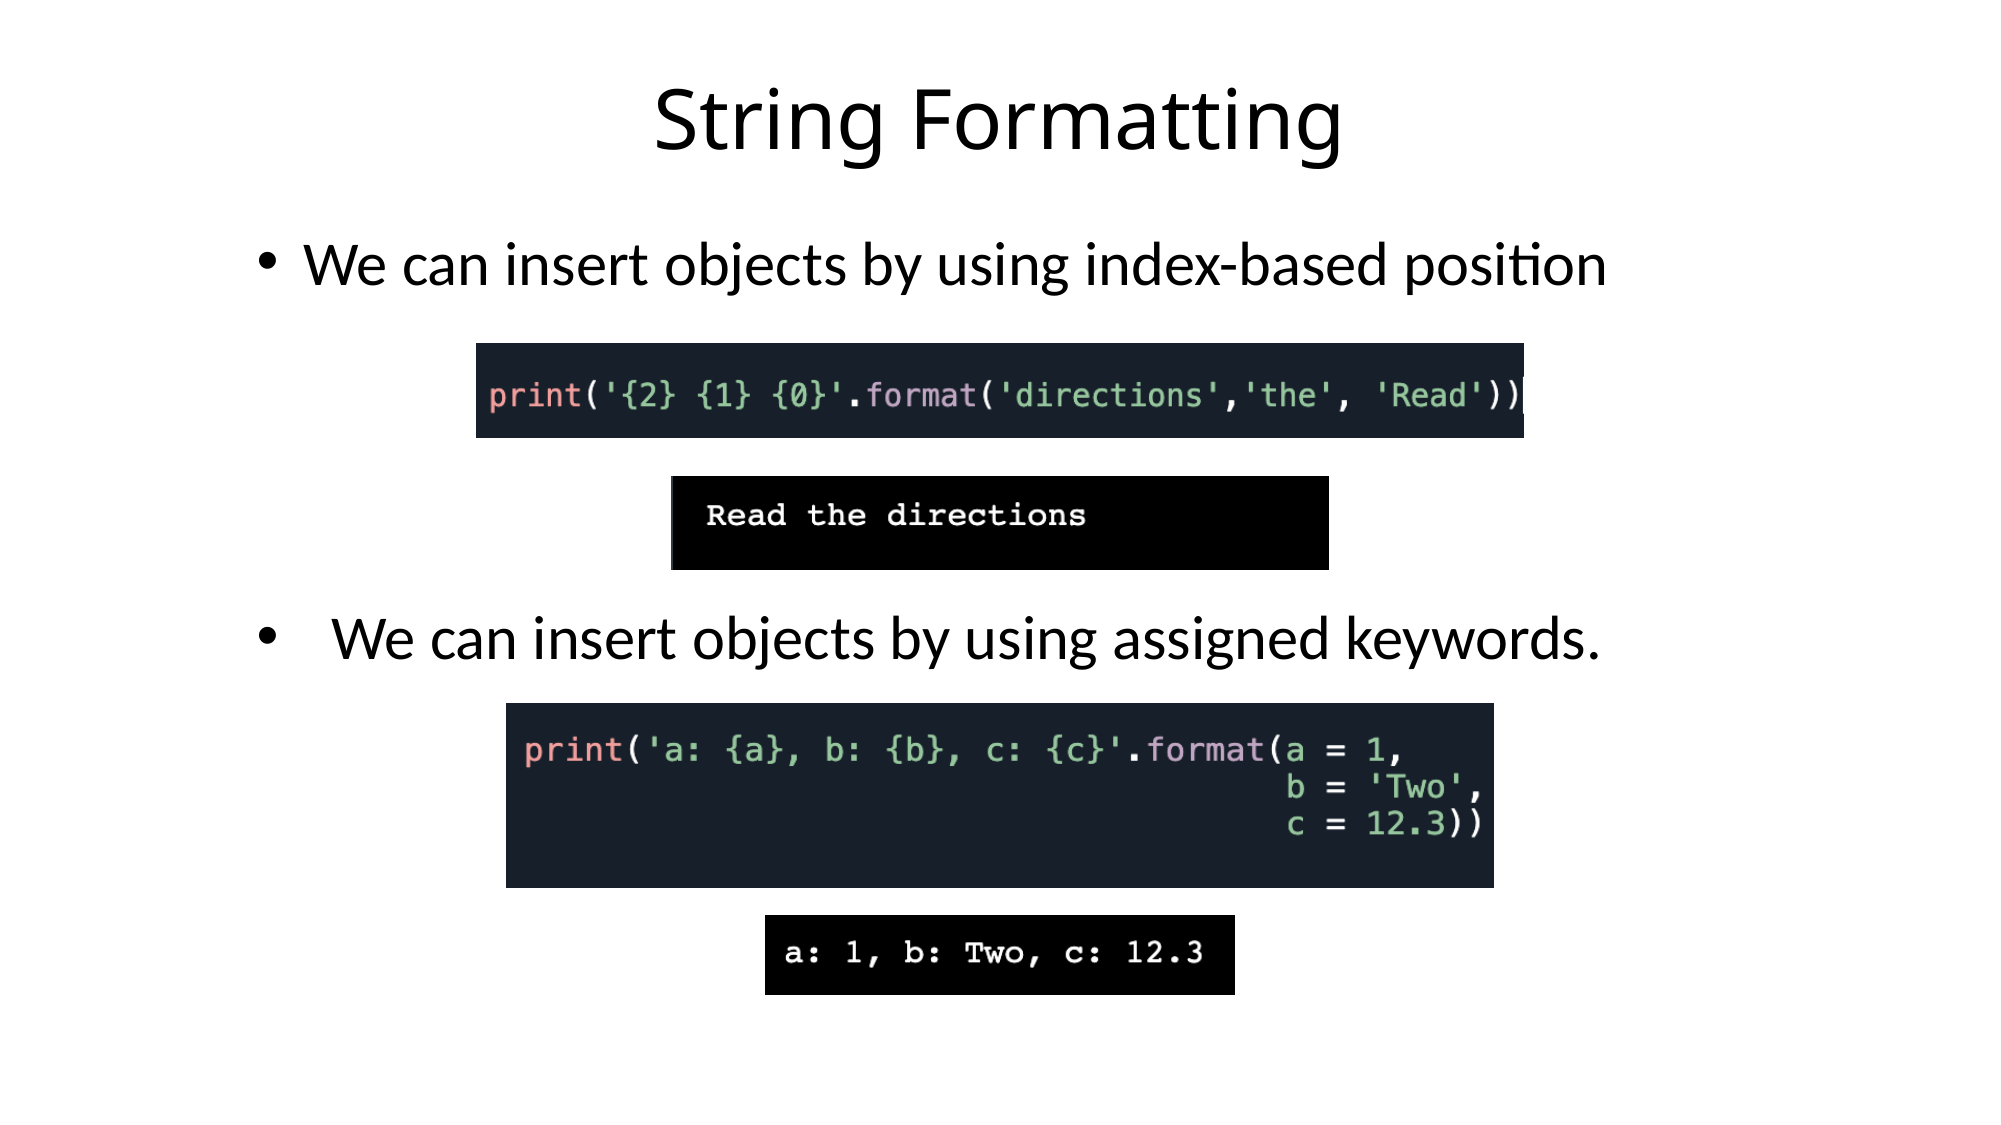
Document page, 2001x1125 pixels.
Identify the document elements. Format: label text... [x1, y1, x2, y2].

text_box We can insert objects by using index-based position We can insert objects by using assigned keywords. [241, 170, 1759, 680]
picture [506, 703, 1494, 888]
picture [765, 915, 1235, 995]
title String Formatting [137, 59, 1863, 186]
picture [671, 476, 1329, 570]
picture [476, 343, 1524, 438]
